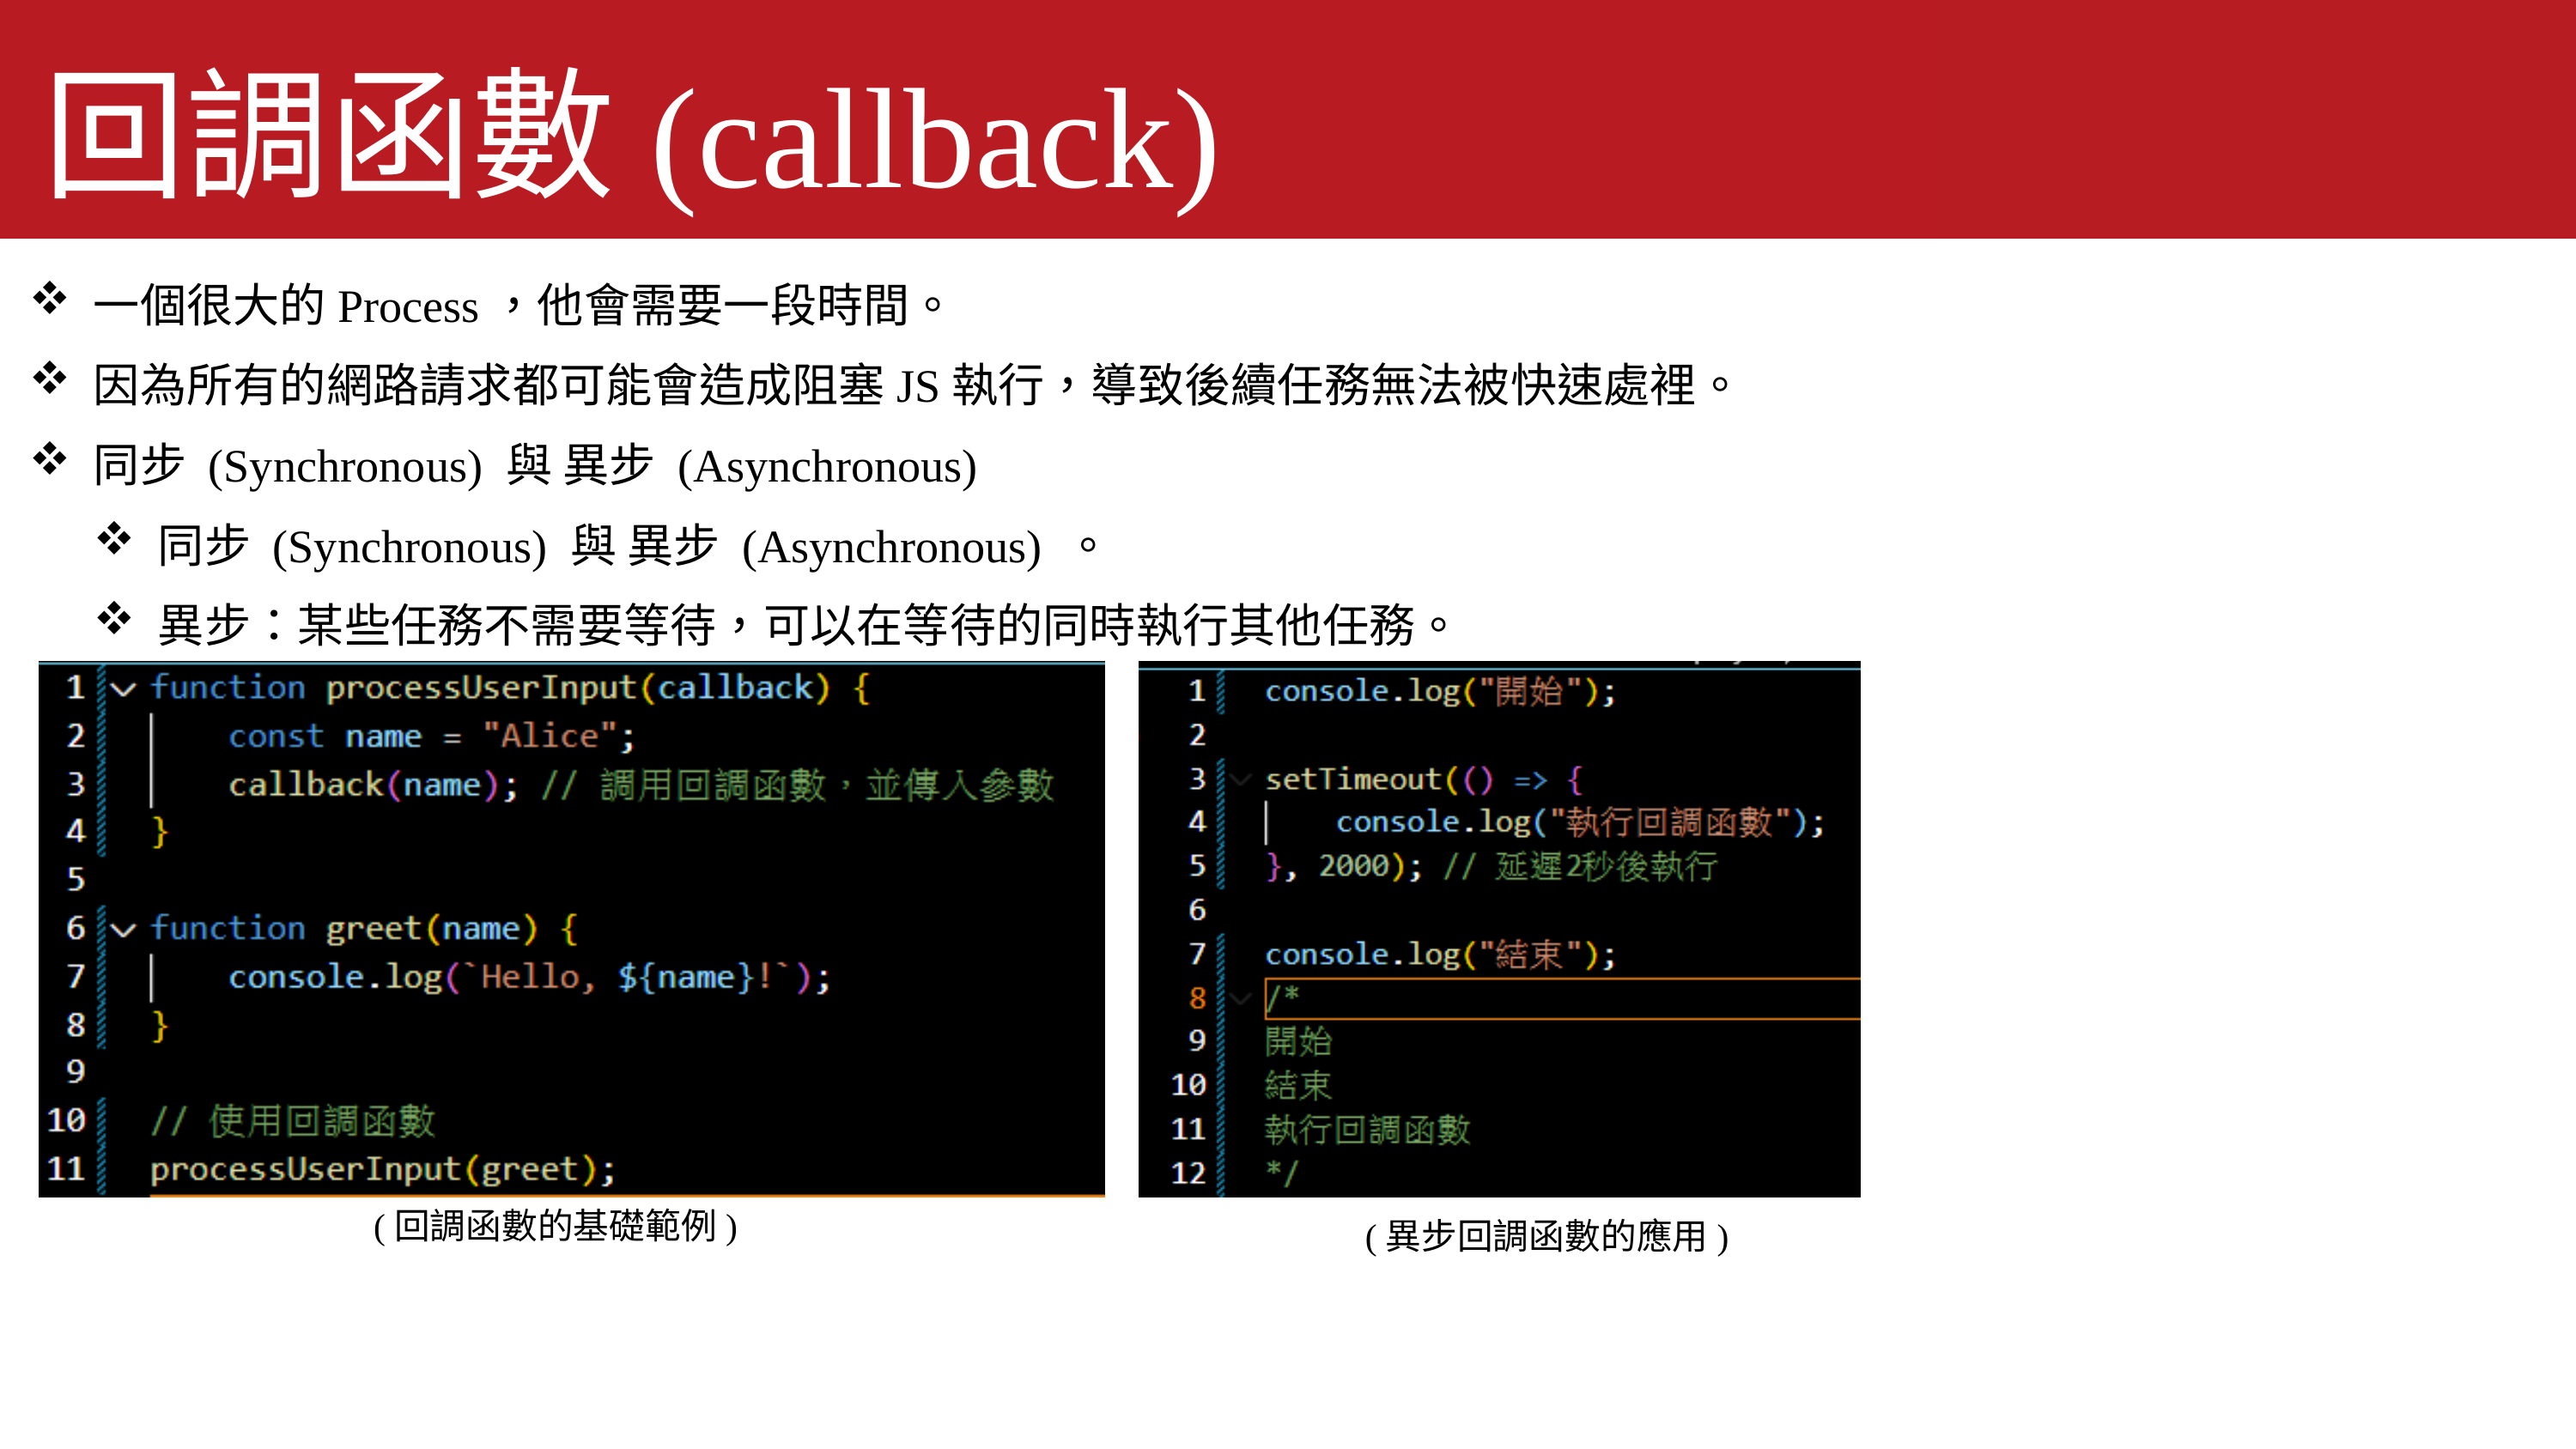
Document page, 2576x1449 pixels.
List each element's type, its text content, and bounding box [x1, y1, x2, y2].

picture [39, 661, 1105, 1197]
text_box (回調函數的基礎範例) [361, 1204, 783, 1253]
picture [1138, 661, 1862, 1197]
text_box 一個很大的Process，他會需要一段時間。 因為所有的網路請求都可能會造成阻塞JS執行，導致後續任務無法被快速處裡。 同步 (Synchronous) 與 異步 (Asynchronous) 同步 (Synchronous) 與 異步 (Asynchronous) 。 異步：某些任務不需要等待，可以在等待的同時執行其他任務。 [28, 251, 2544, 652]
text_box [0, 0, 2576, 239]
text_box (異步回調函數的應用) [1352, 1206, 1774, 1263]
